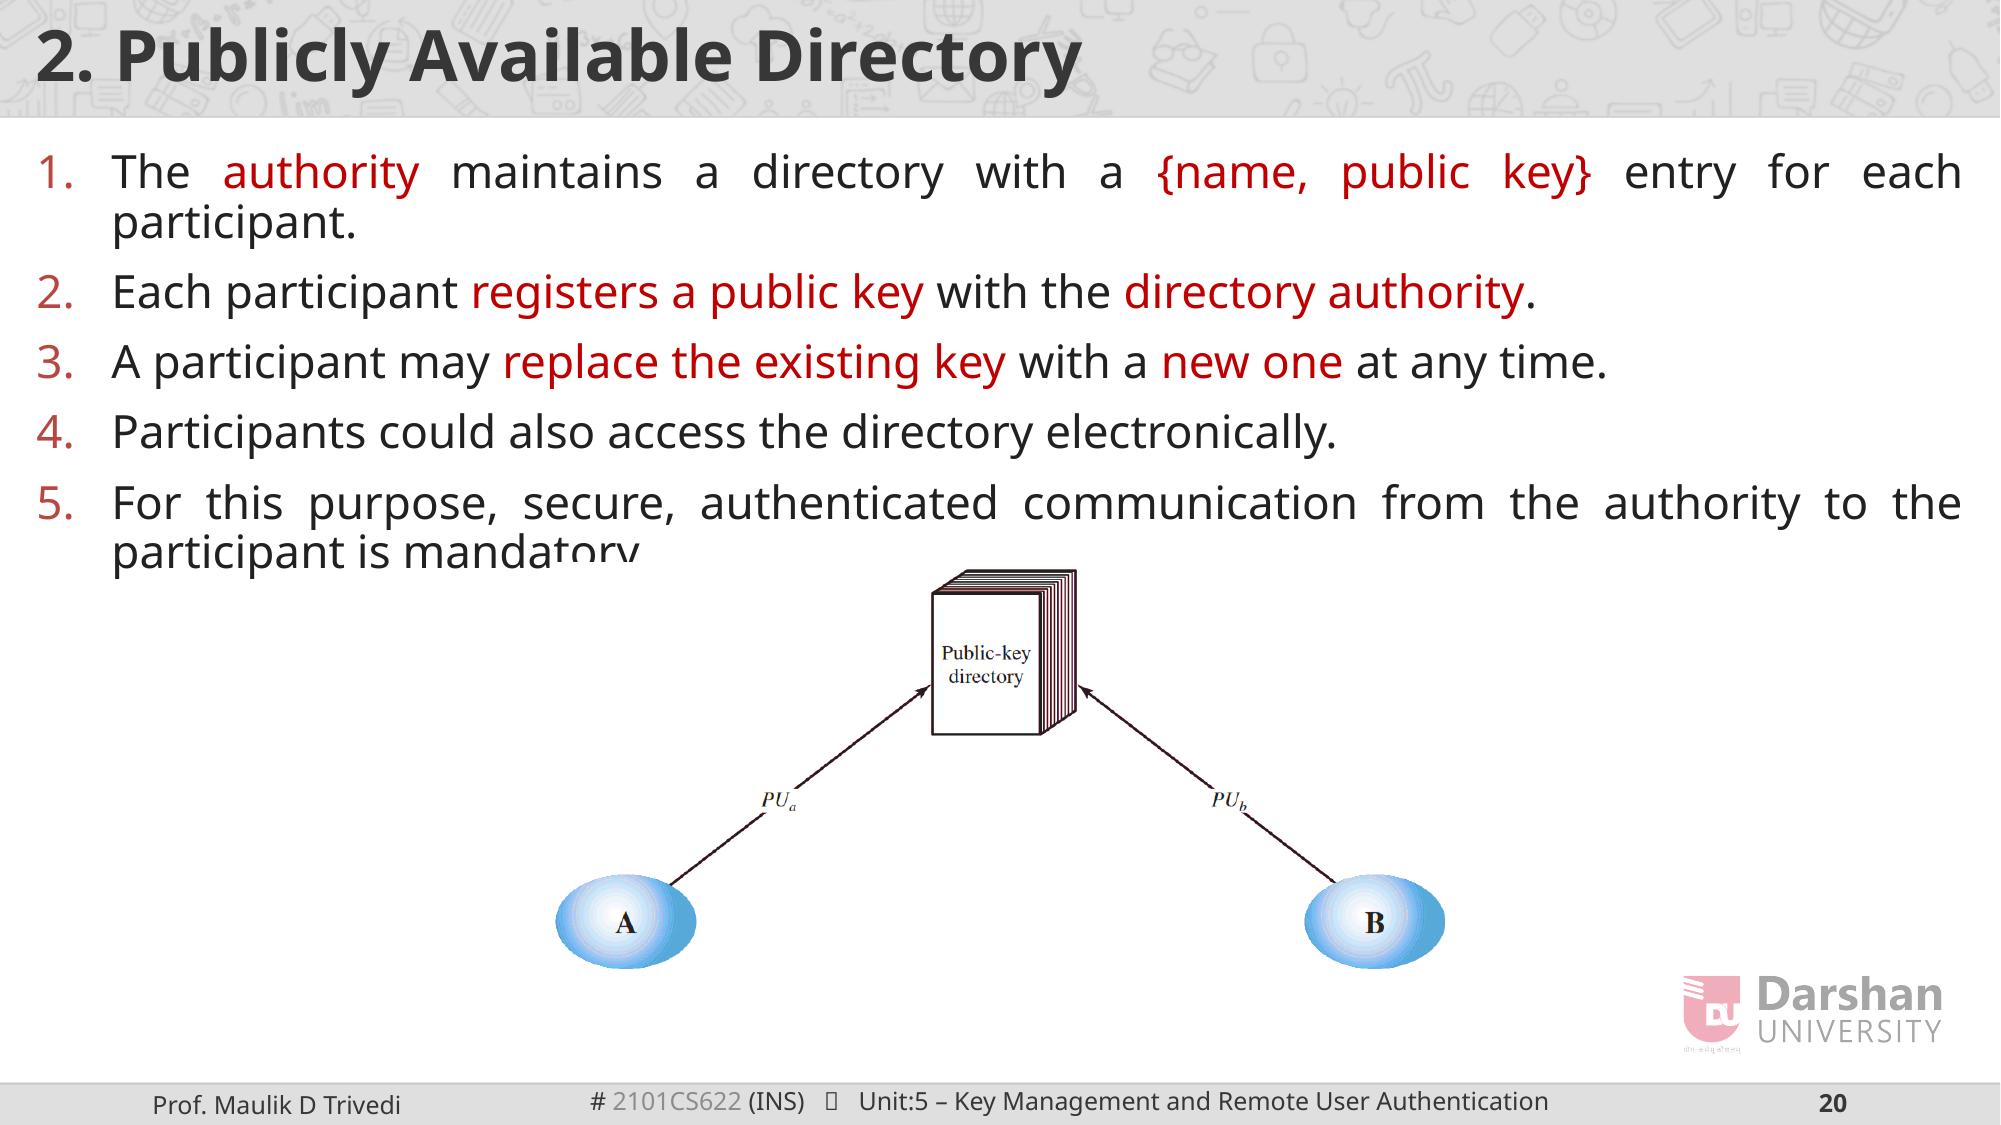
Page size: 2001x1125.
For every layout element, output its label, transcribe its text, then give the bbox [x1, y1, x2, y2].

title 2. Publicly Available Directory [0, 0, 2000, 117]
list The authority maintains a directory with a {name, public key} entry for each participant. Each participant registers a public key with the directory authority. A participant may replace the existing key with a new one at any time. Participants could also access the directory electronically. For this purpose, secure, authenticated communication from the authority to the participant is mandatory. [21, 141, 1979, 1059]
picture [551, 562, 1448, 972]
